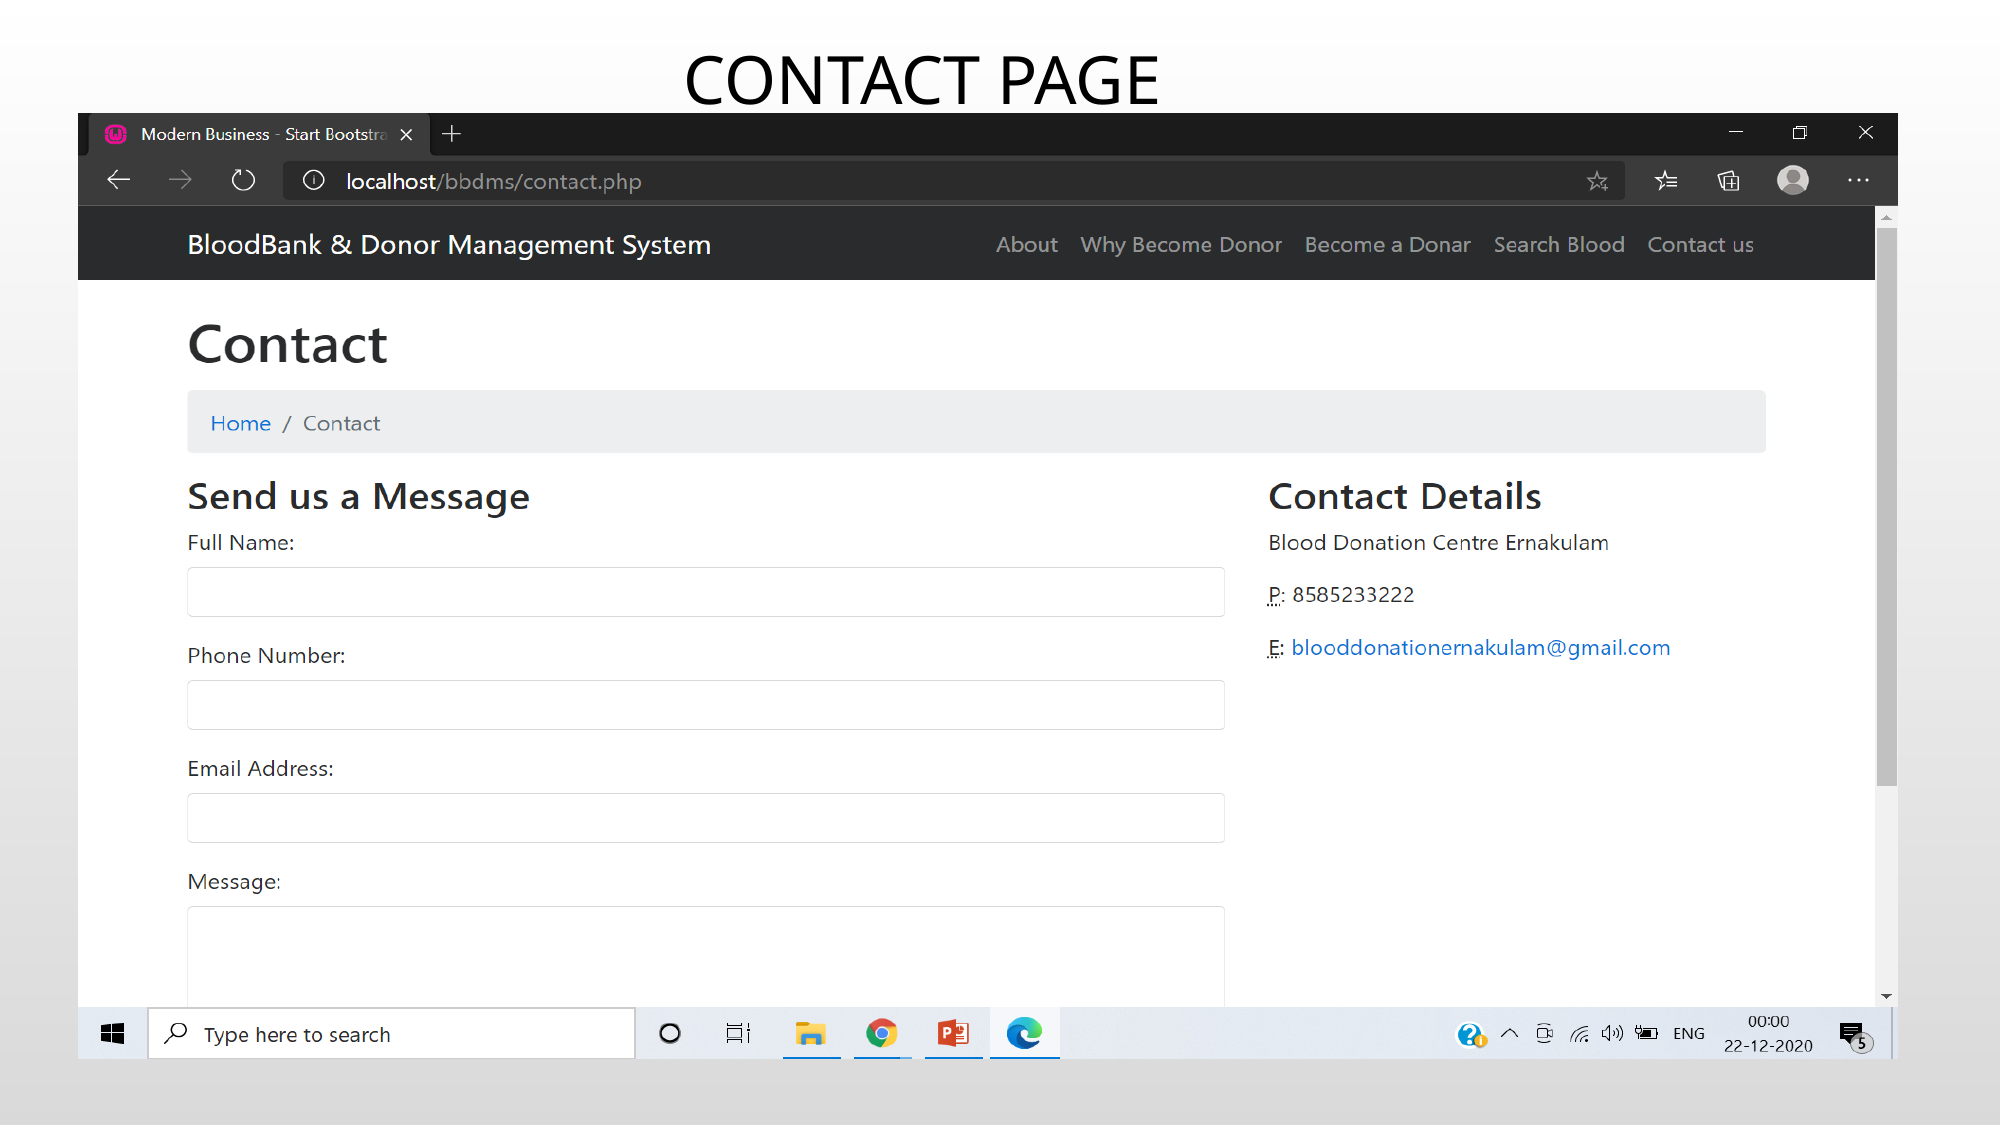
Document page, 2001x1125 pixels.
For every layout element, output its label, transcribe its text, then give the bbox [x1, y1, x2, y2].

picture [78, 113, 1898, 1059]
text_box CONTACT PAGE [669, 30, 1308, 113]
